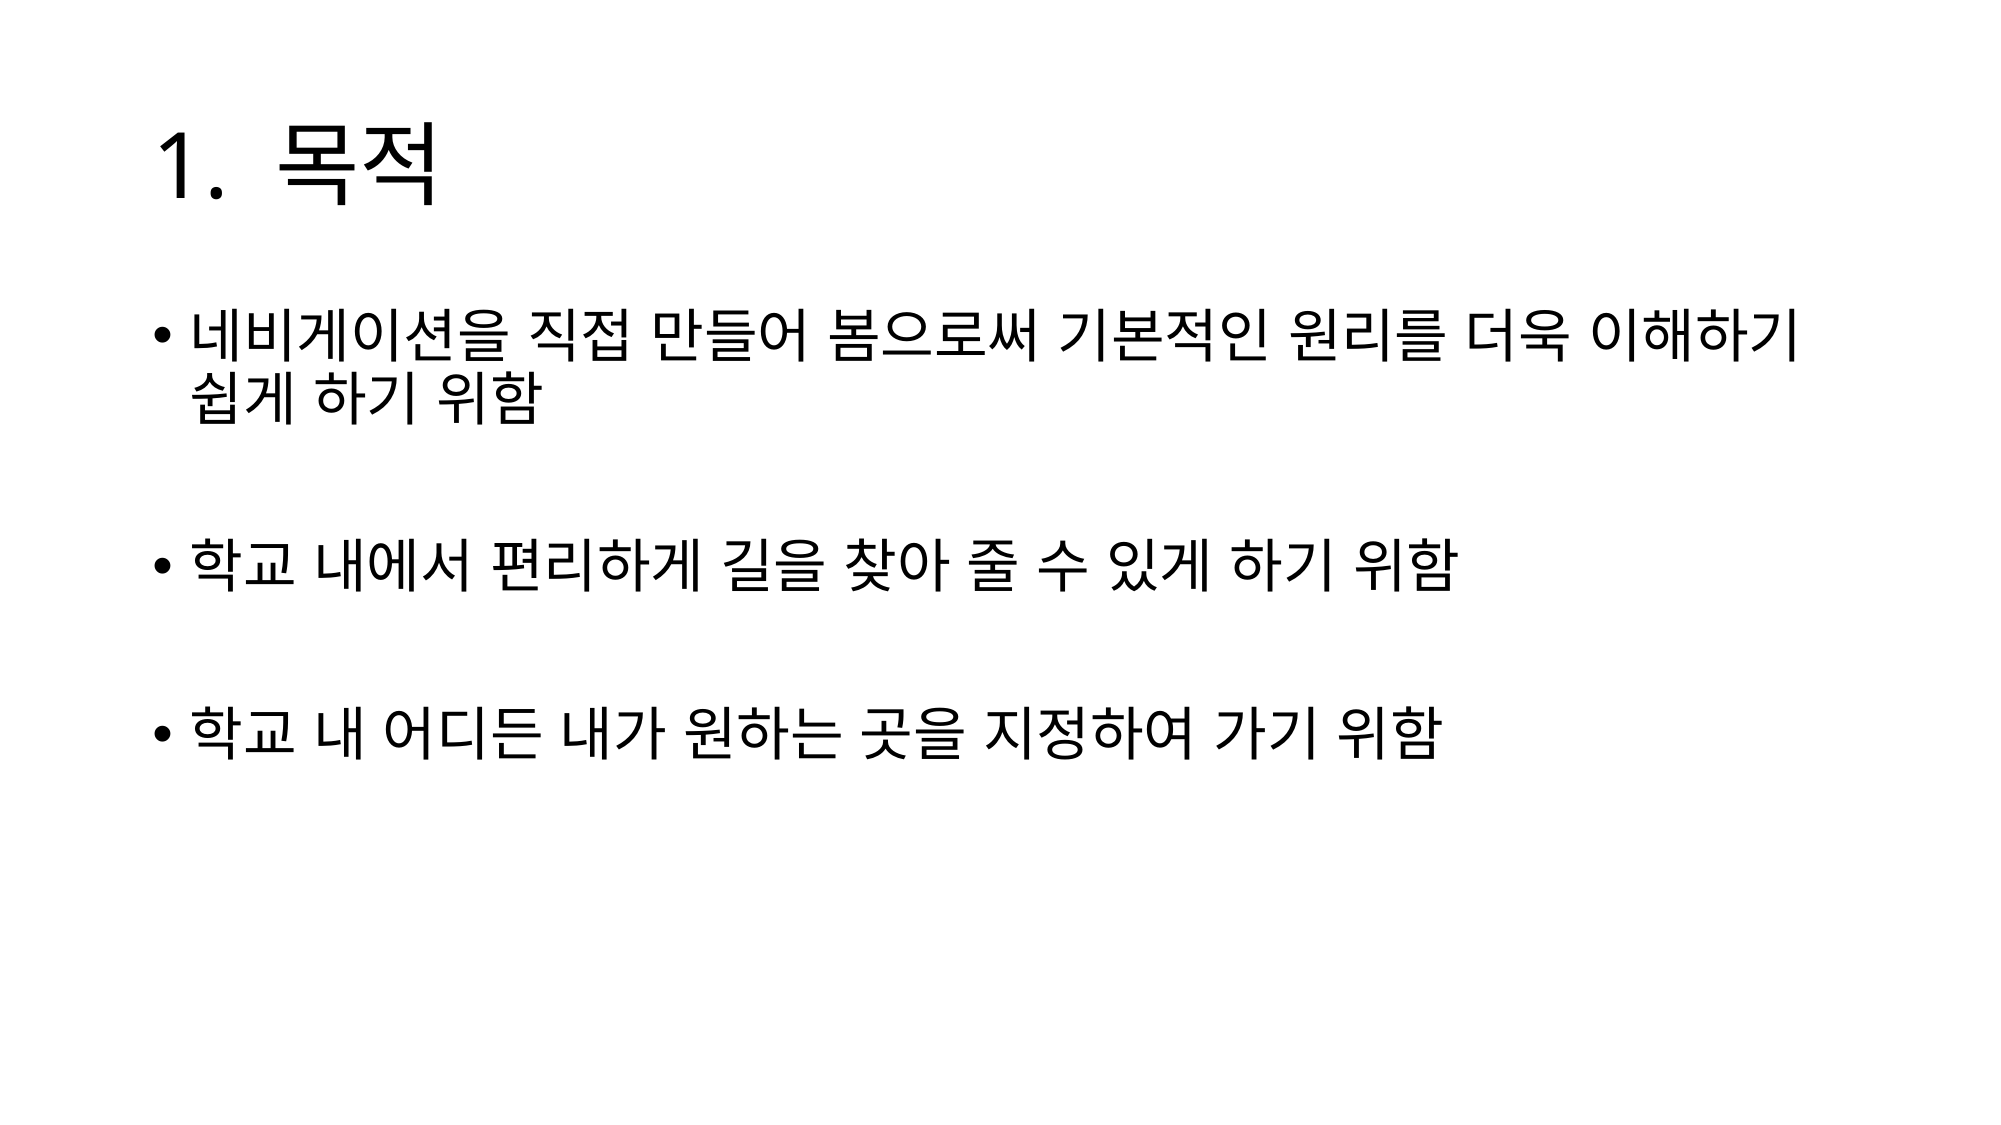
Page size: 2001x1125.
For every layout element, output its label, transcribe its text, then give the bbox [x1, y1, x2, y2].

list 네비게이션을 직접 만들어 봄으로써 기본적인 원리를 더욱 이해하기 쉽게 하기 위함 학교 내에서 편리하게 길을 찾아 줄 수 있게 하기 위함 학교 내 어디든 내가 원하는 곳을 지정하여 가기 위함 [137, 299, 1863, 1014]
title 1. 목적 [137, 59, 1863, 278]
